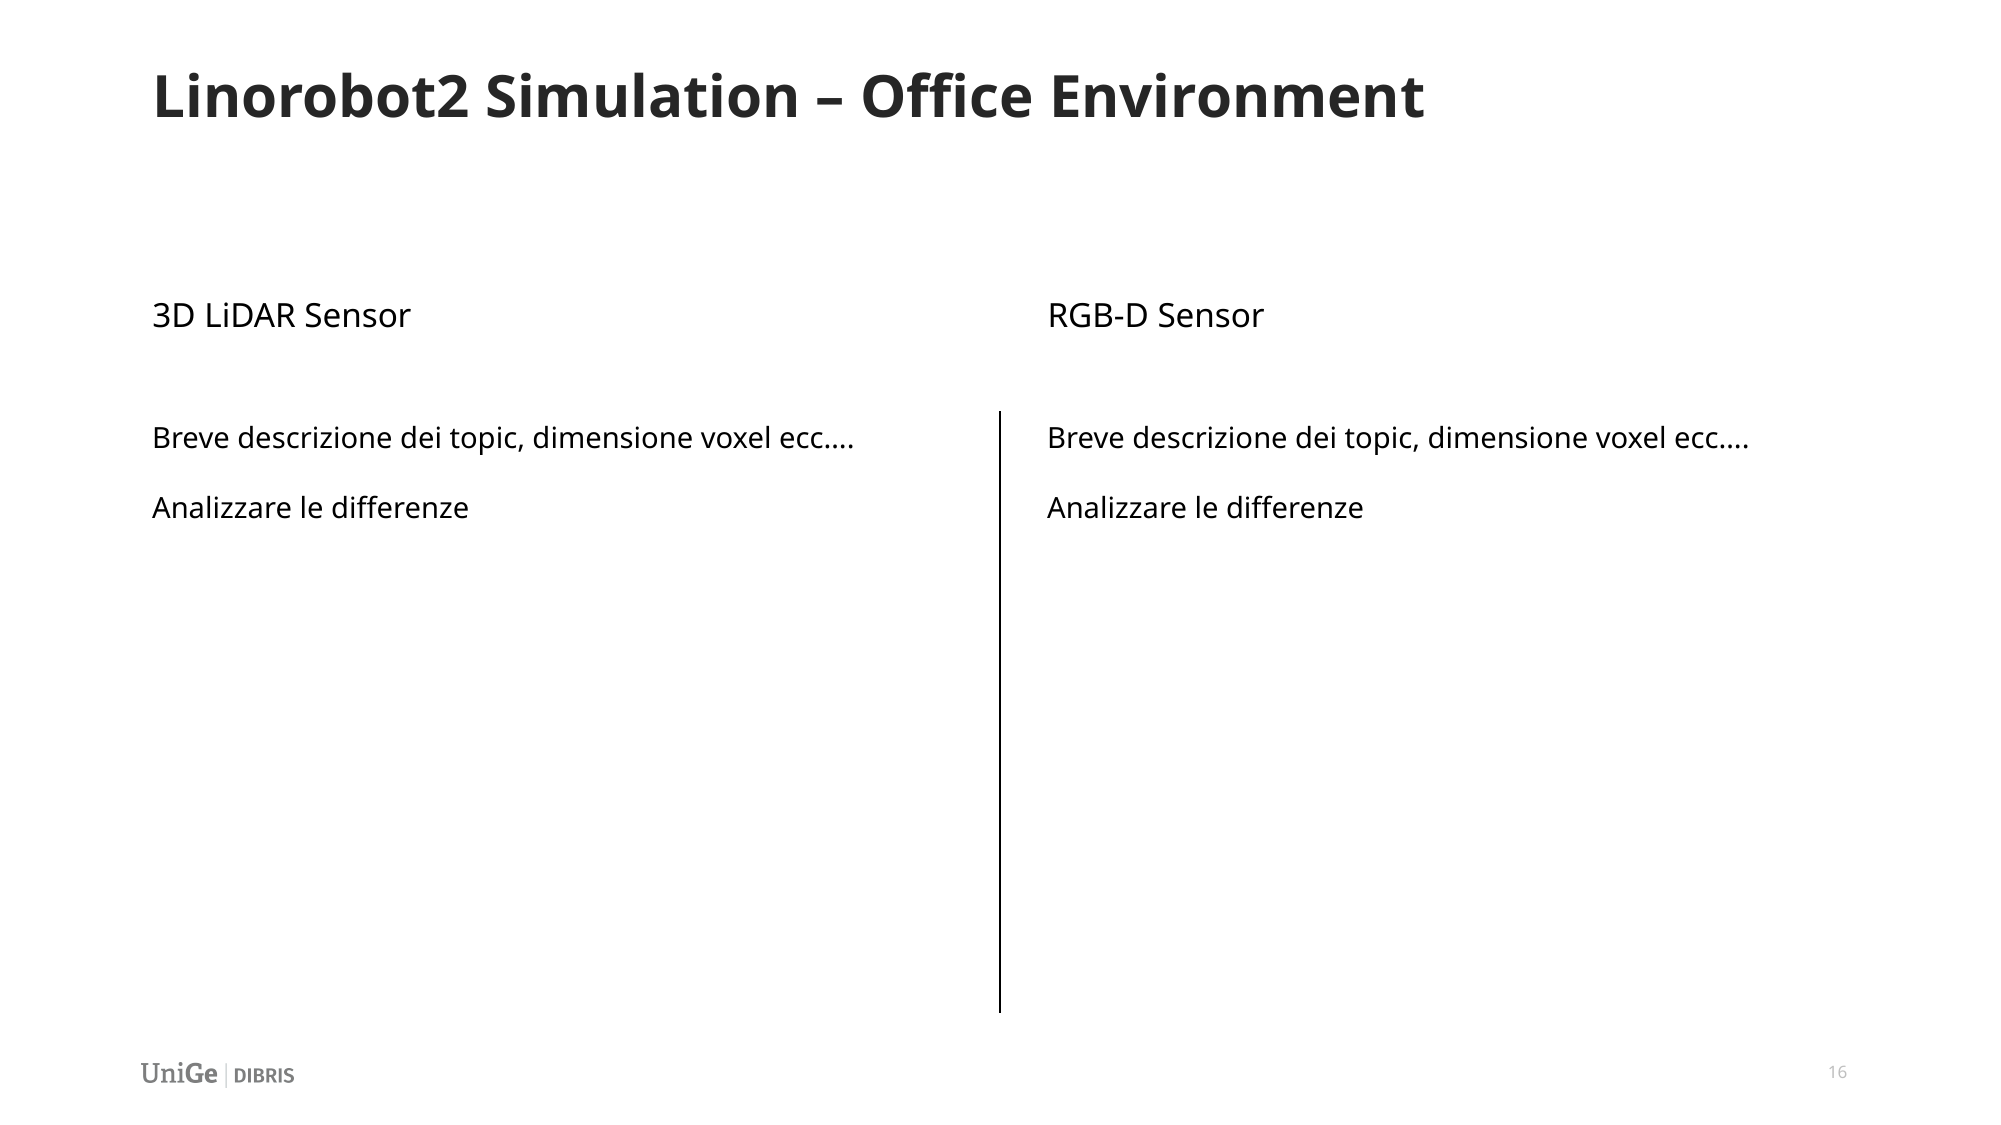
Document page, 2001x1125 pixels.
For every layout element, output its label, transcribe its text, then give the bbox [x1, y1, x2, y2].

slide_number 16 [1412, 1042, 1863, 1103]
text_box Breve descrizione dei topic, dimensione voxel ecc…. Analizzare le differenze [1032, 411, 1872, 572]
list RGB-D Sensor [1032, 254, 1863, 380]
title Linorobot2 Simulation – Office Environment [137, 59, 1863, 222]
text_box Breve descrizione dei topic, dimensione voxel ecc…. Analizzare le differenze [137, 411, 977, 607]
list 3D LiDAR Sensor [137, 254, 968, 380]
